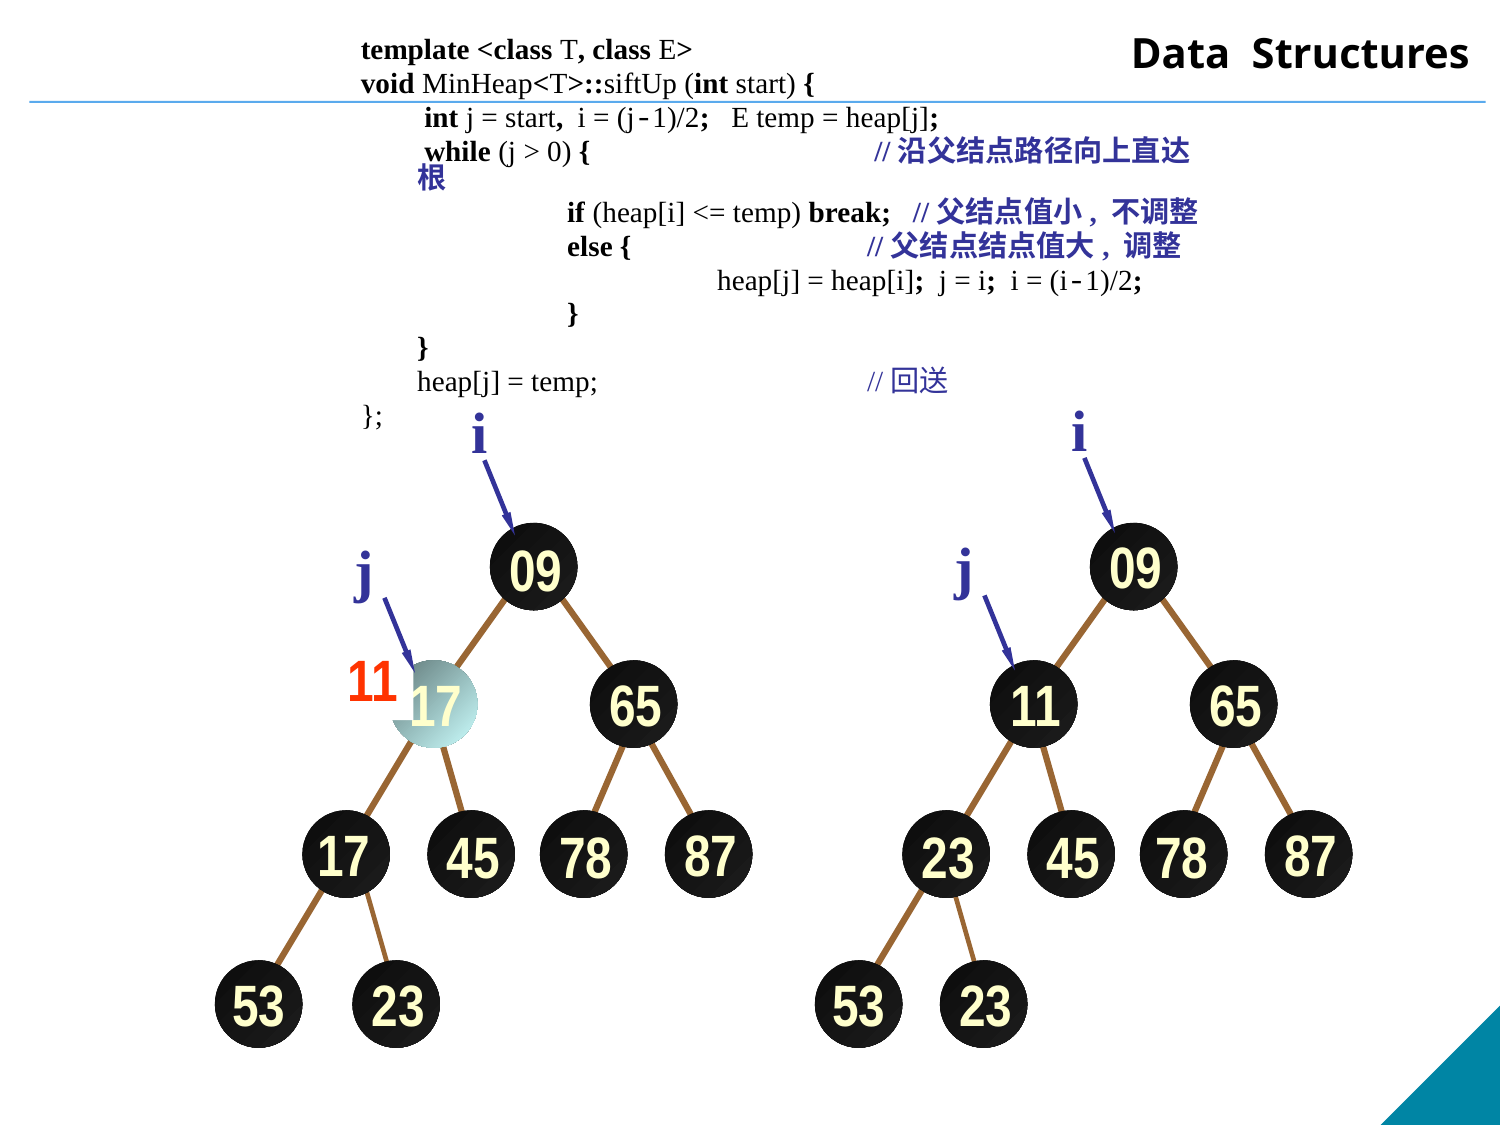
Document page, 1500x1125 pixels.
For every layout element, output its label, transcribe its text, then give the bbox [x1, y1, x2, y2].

text_box template <class T, class E> void MinHeap<T>::siftUp (int start) { int j = start, i = (j-1)/2; E temp = heap[j]; while (j > 0) { //沿父结点路径向上直达根 if (heap[i] <= temp) break; //父结点值小, 不调整 else { //父结点结点值大, 调整 heap[j] = heap[i]; j = i; i = (i-1)/2; } } heap[j] = temp; //回送 }; [346, 29, 1231, 385]
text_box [214, 385, 1353, 1048]
